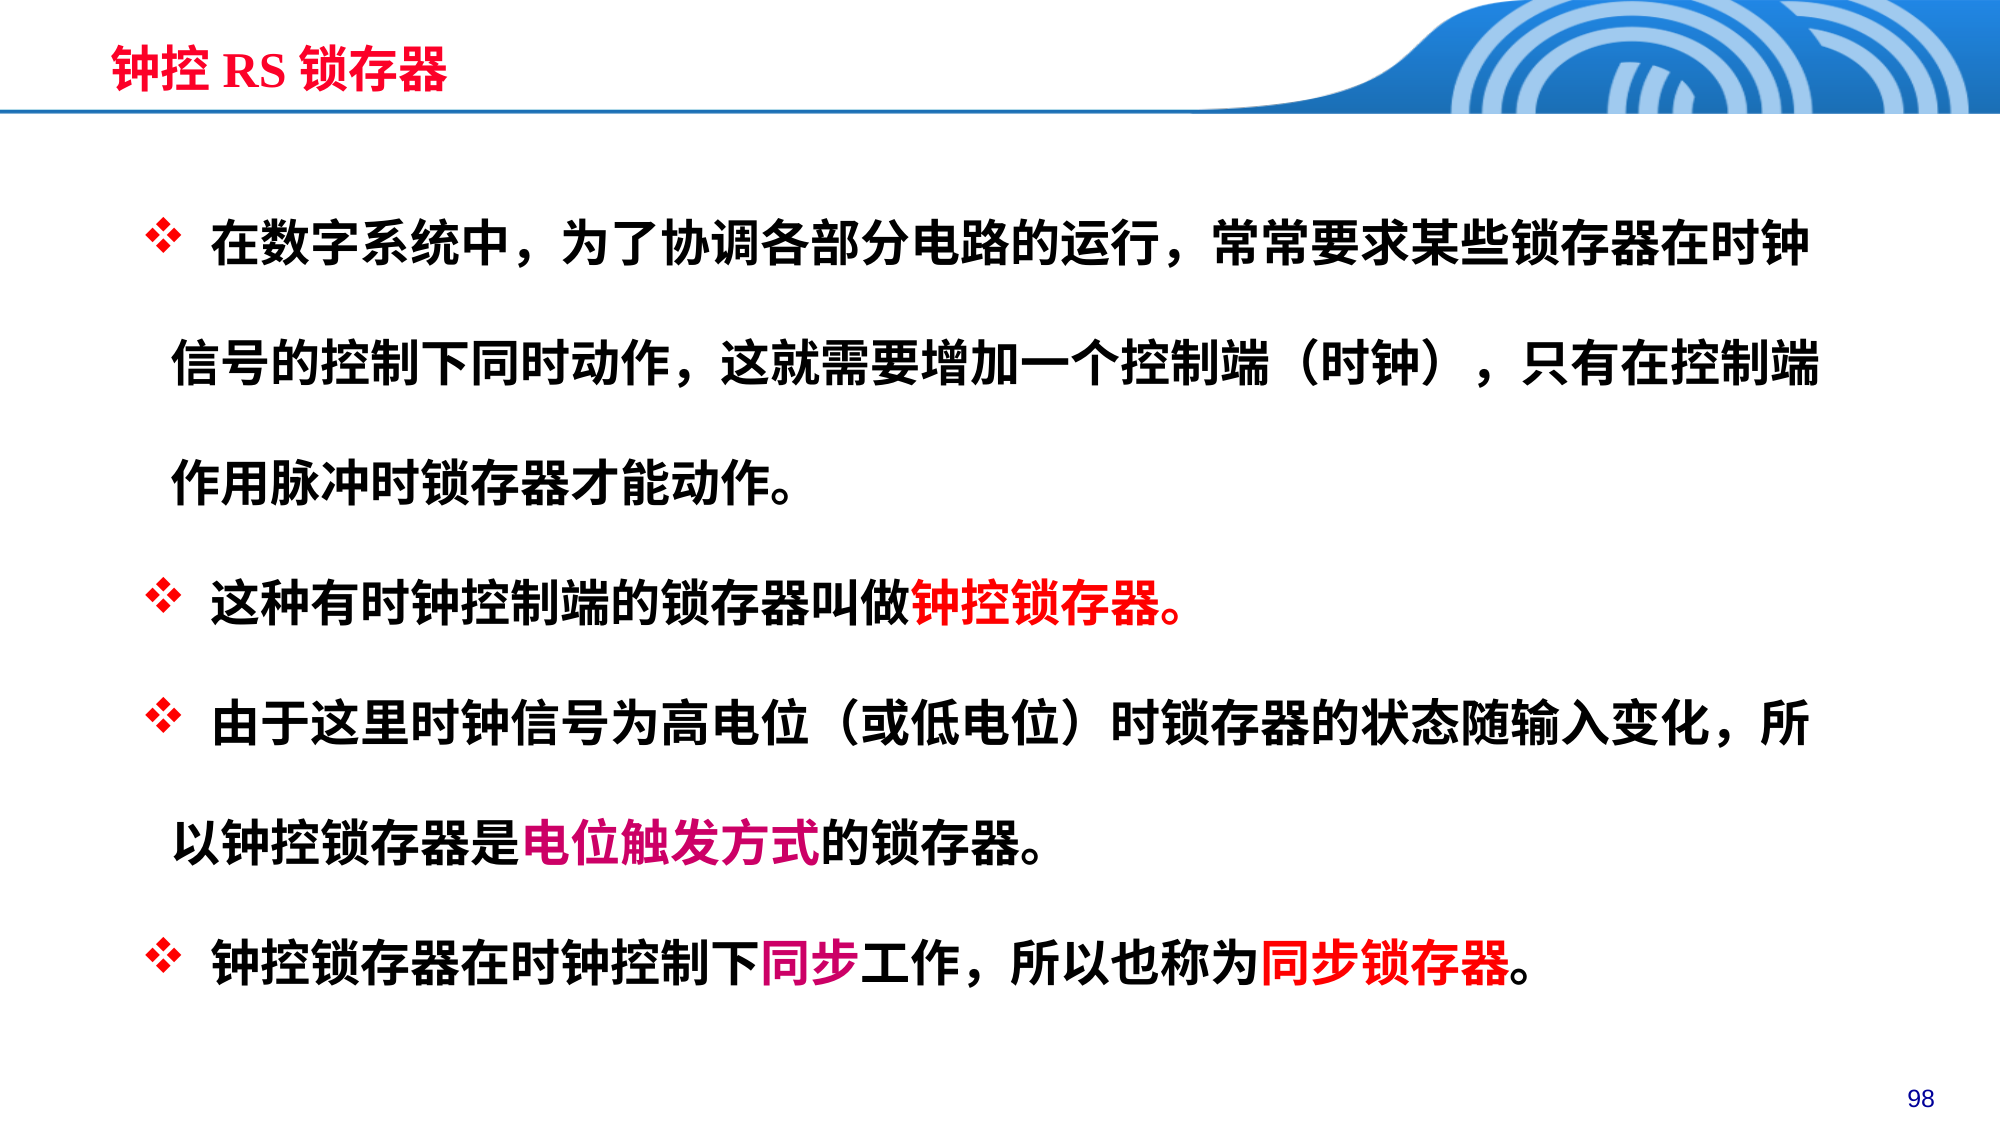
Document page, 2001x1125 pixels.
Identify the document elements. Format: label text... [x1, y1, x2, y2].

title 钟控RS锁存器 [99, 40, 964, 103]
list 在数字系统中，为了协调各部分电路的运行，常常要求某些锁存器在时钟信号的控制下同时动作，这就需要增加一个控制端（时钟），只有在控制端作用脉冲时锁存器才能动作。 这种有时钟控制端的锁存器叫做钟控锁存器。 由于这里时钟信号为高电位（或低电位）时锁存器的状态随输入变化，所以钟控锁存器是电位触发方式的锁存器。 钟控锁存器在时钟控制下同步工作，所以也称为同步锁存器。 [99, 147, 1863, 986]
picture [0, 0, 2000, 114]
